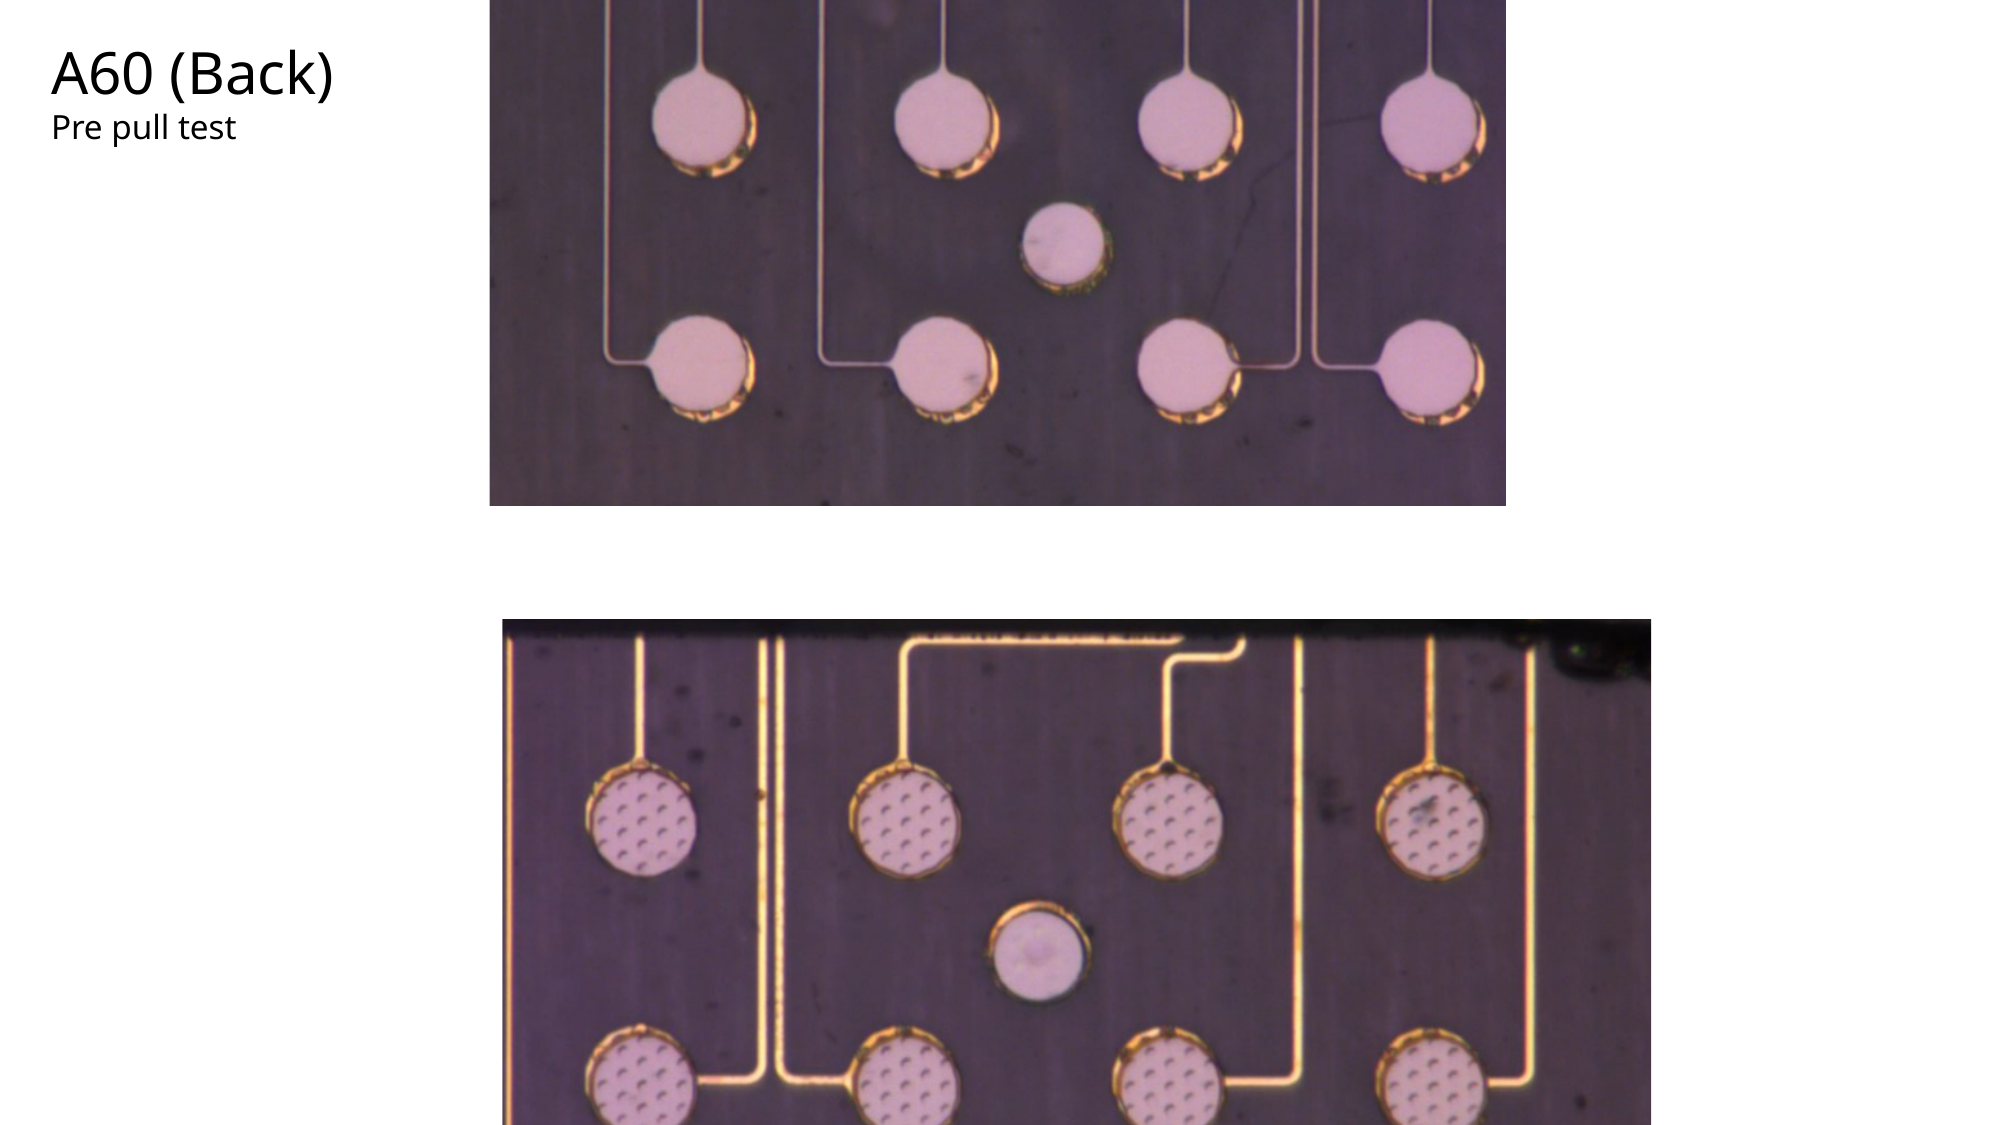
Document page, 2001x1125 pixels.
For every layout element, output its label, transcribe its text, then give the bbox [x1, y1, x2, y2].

picture [489, 0, 1650, 1125]
text_box A60 (Back) Pre pull test [36, 28, 350, 154]
